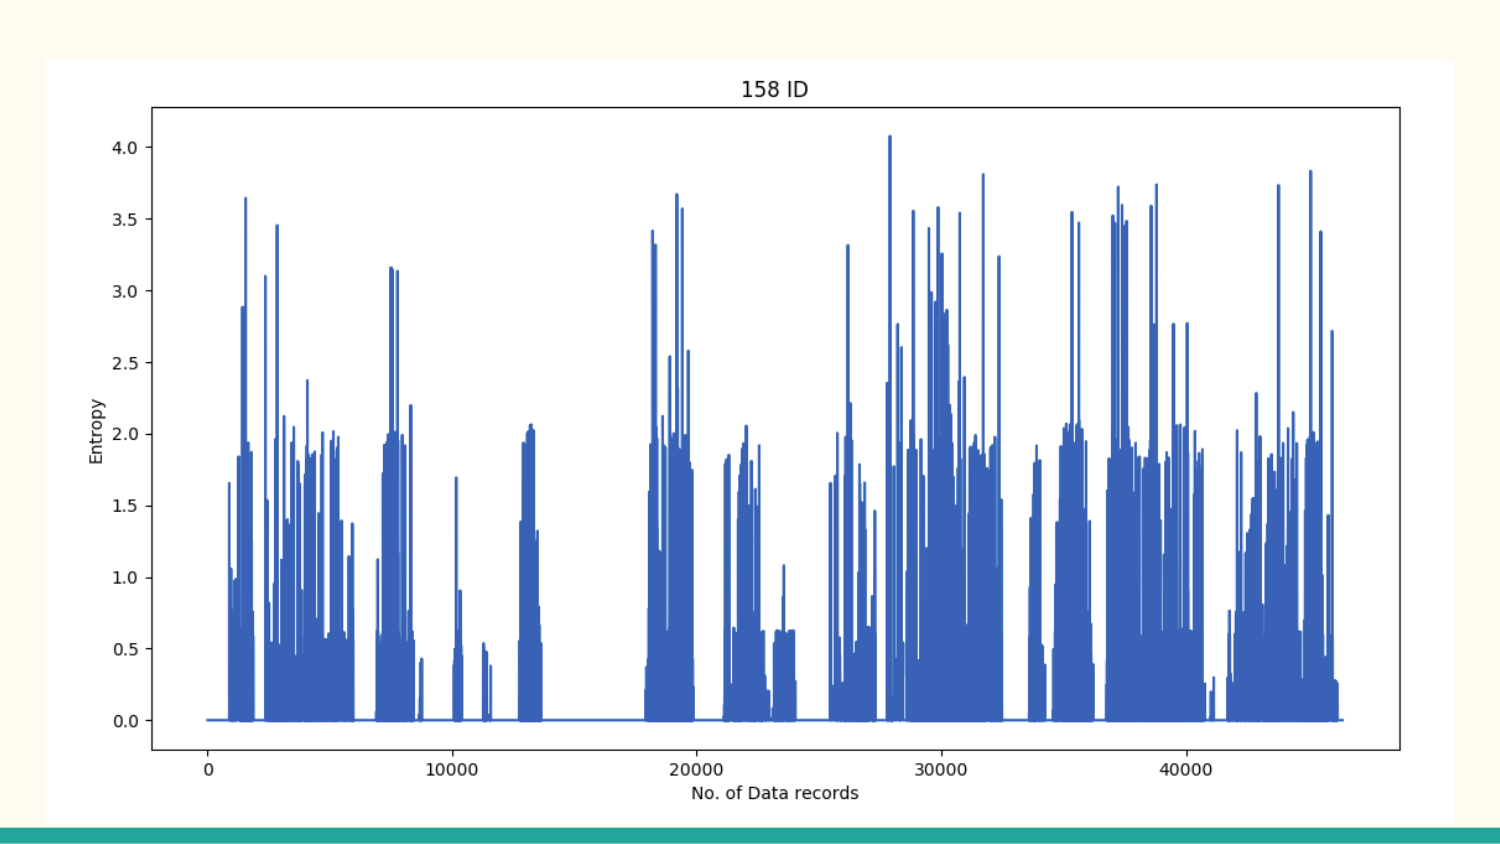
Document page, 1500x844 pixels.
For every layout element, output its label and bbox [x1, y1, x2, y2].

picture [45, 60, 1455, 825]
